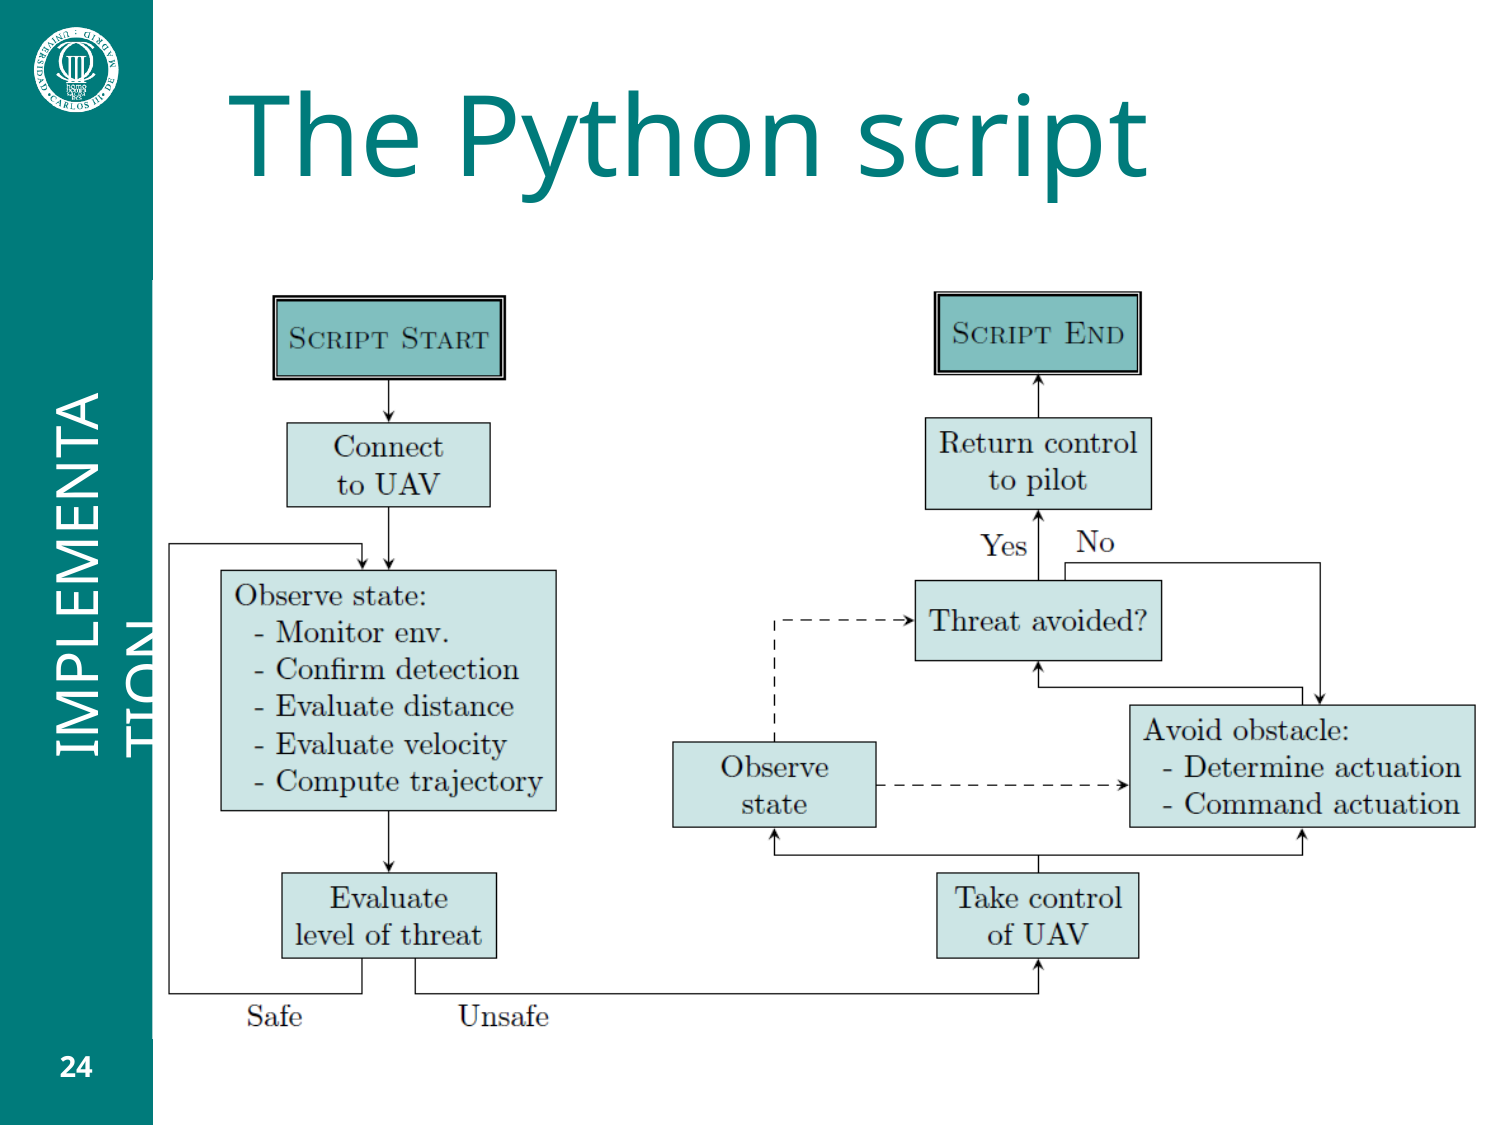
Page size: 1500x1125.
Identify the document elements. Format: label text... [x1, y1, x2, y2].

text_box [0, 0, 154, 1125]
picture [31, 24, 122, 115]
text_box The Python script [213, 56, 1481, 206]
picture [152, 280, 1500, 1039]
text_box Implementation [33, 351, 152, 774]
slide_number 24 [42, 1038, 110, 1099]
